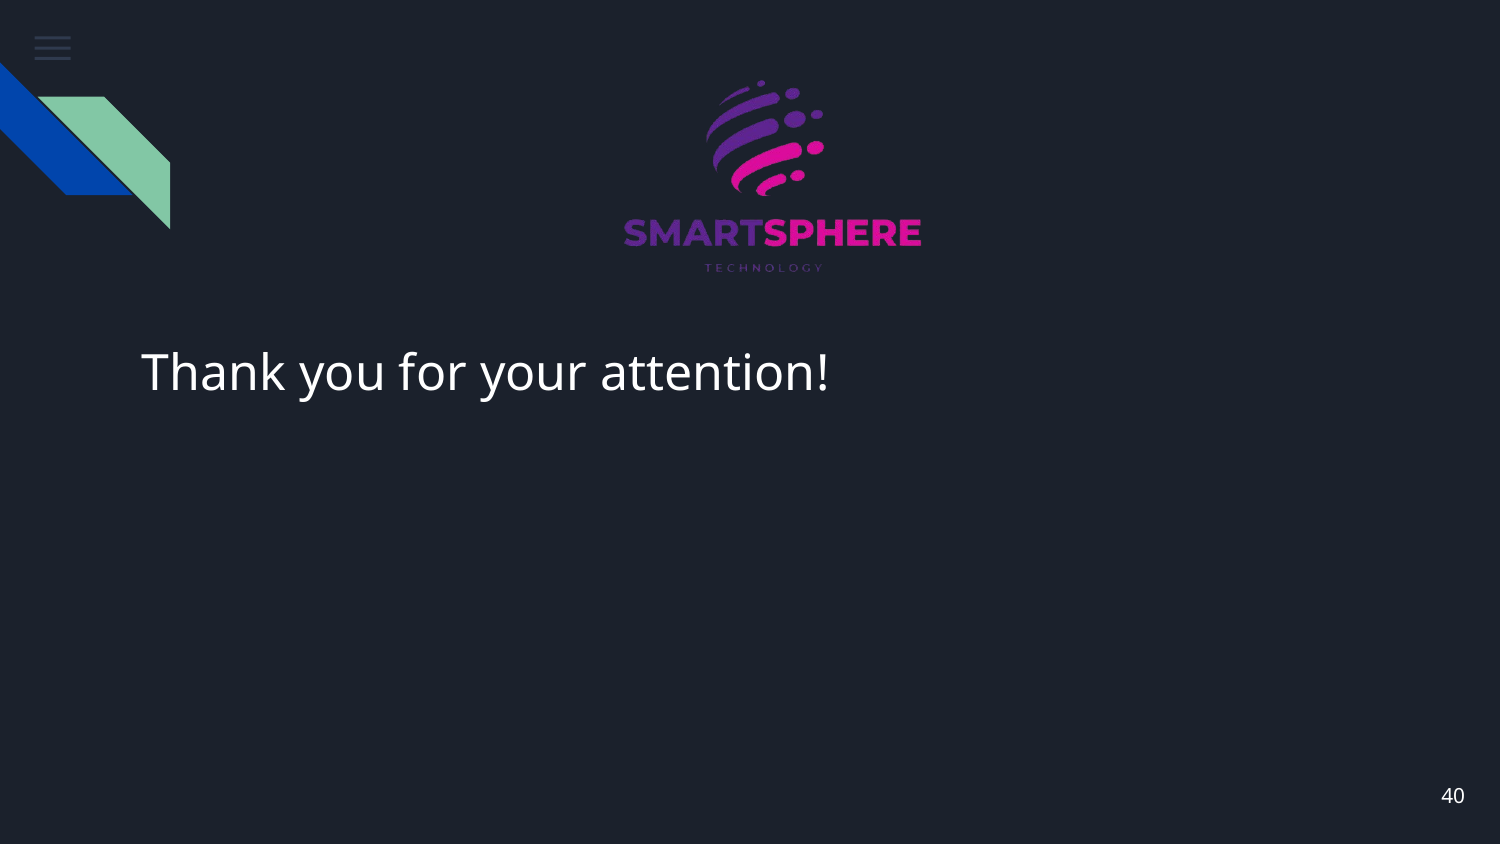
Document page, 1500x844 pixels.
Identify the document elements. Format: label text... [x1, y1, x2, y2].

picture [576, 0, 950, 365]
title Thank you for your attention! [126, 316, 1134, 431]
slide_number ‹#› [1389, 764, 1480, 830]
